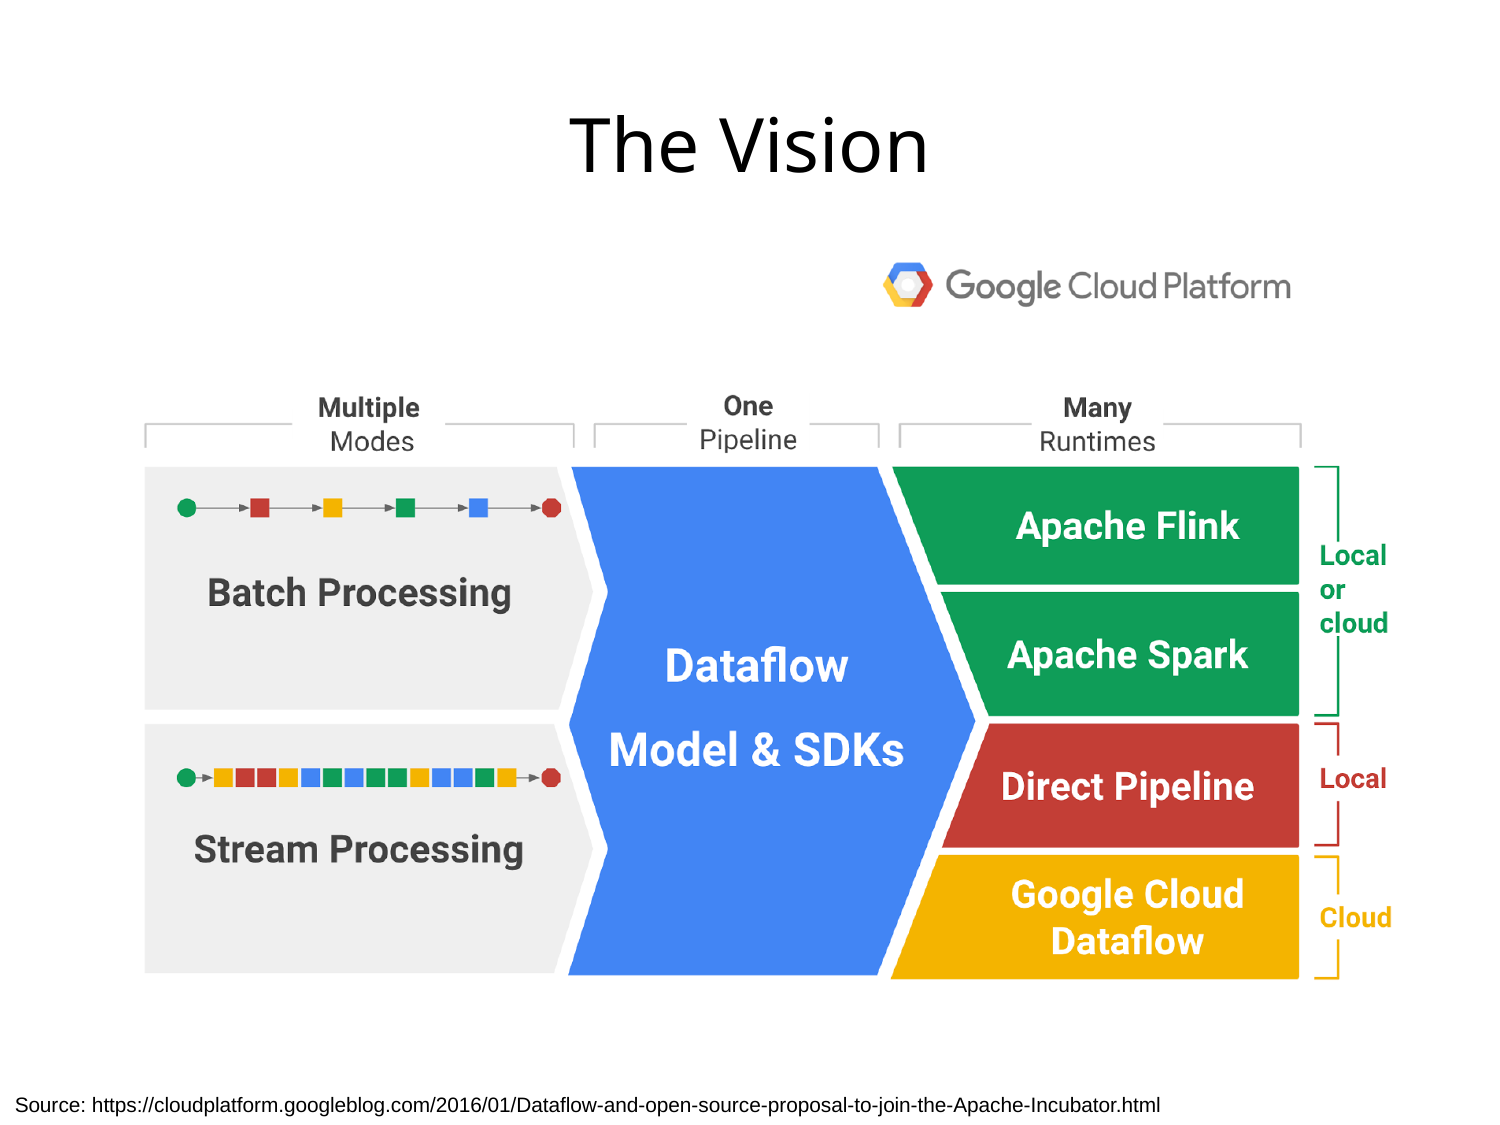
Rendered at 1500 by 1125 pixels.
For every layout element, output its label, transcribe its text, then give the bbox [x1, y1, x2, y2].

text_box Source: https://cloudplatform.googleblog.com/2016/01/Dataflow-and-open-source-proposal-to-join-the-Apache-Incubator.html [0, 1084, 1375, 1125]
text_box The Vision [0, 90, 1500, 203]
picture [134, 249, 1401, 988]
